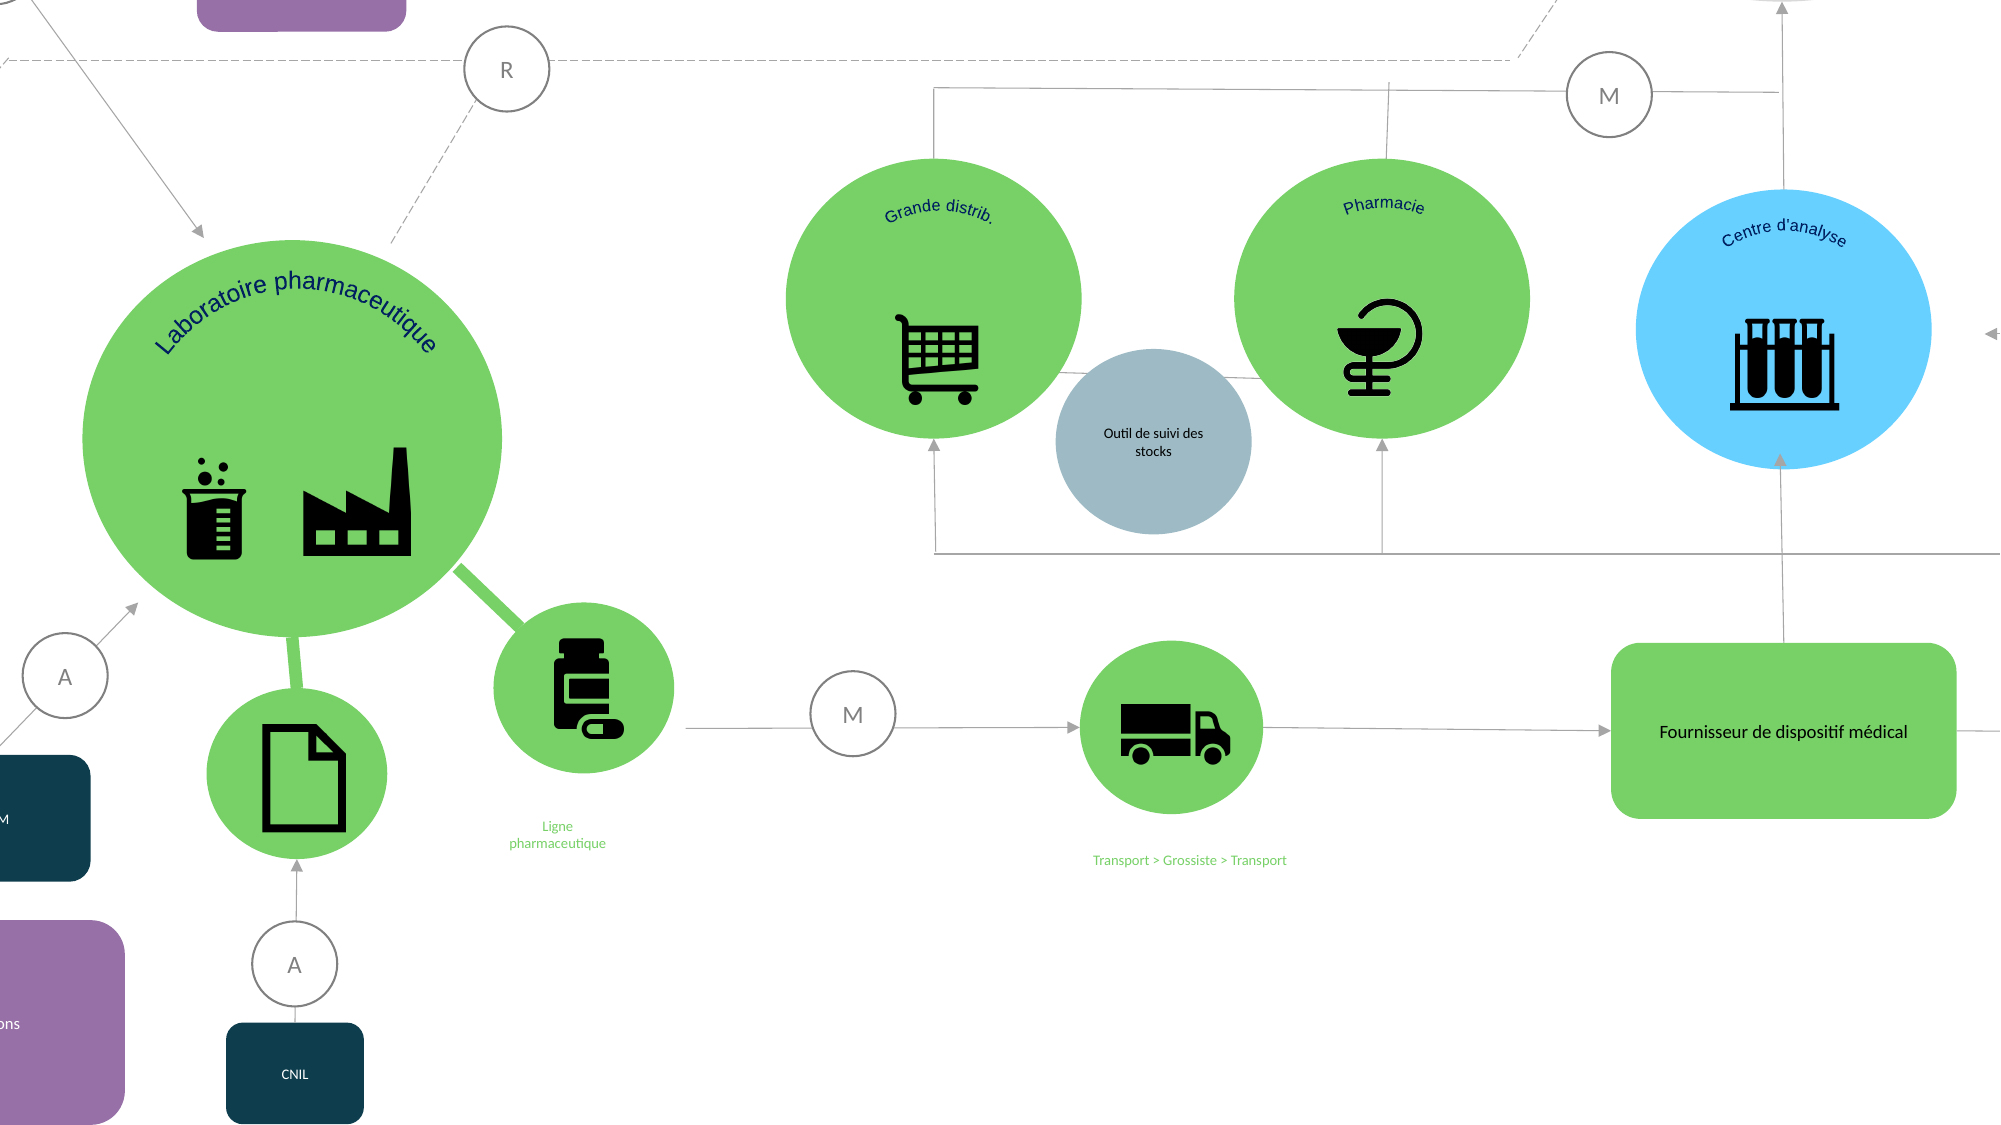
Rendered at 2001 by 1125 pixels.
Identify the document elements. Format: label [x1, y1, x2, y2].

text_box [0, 0, 2000, 1125]
